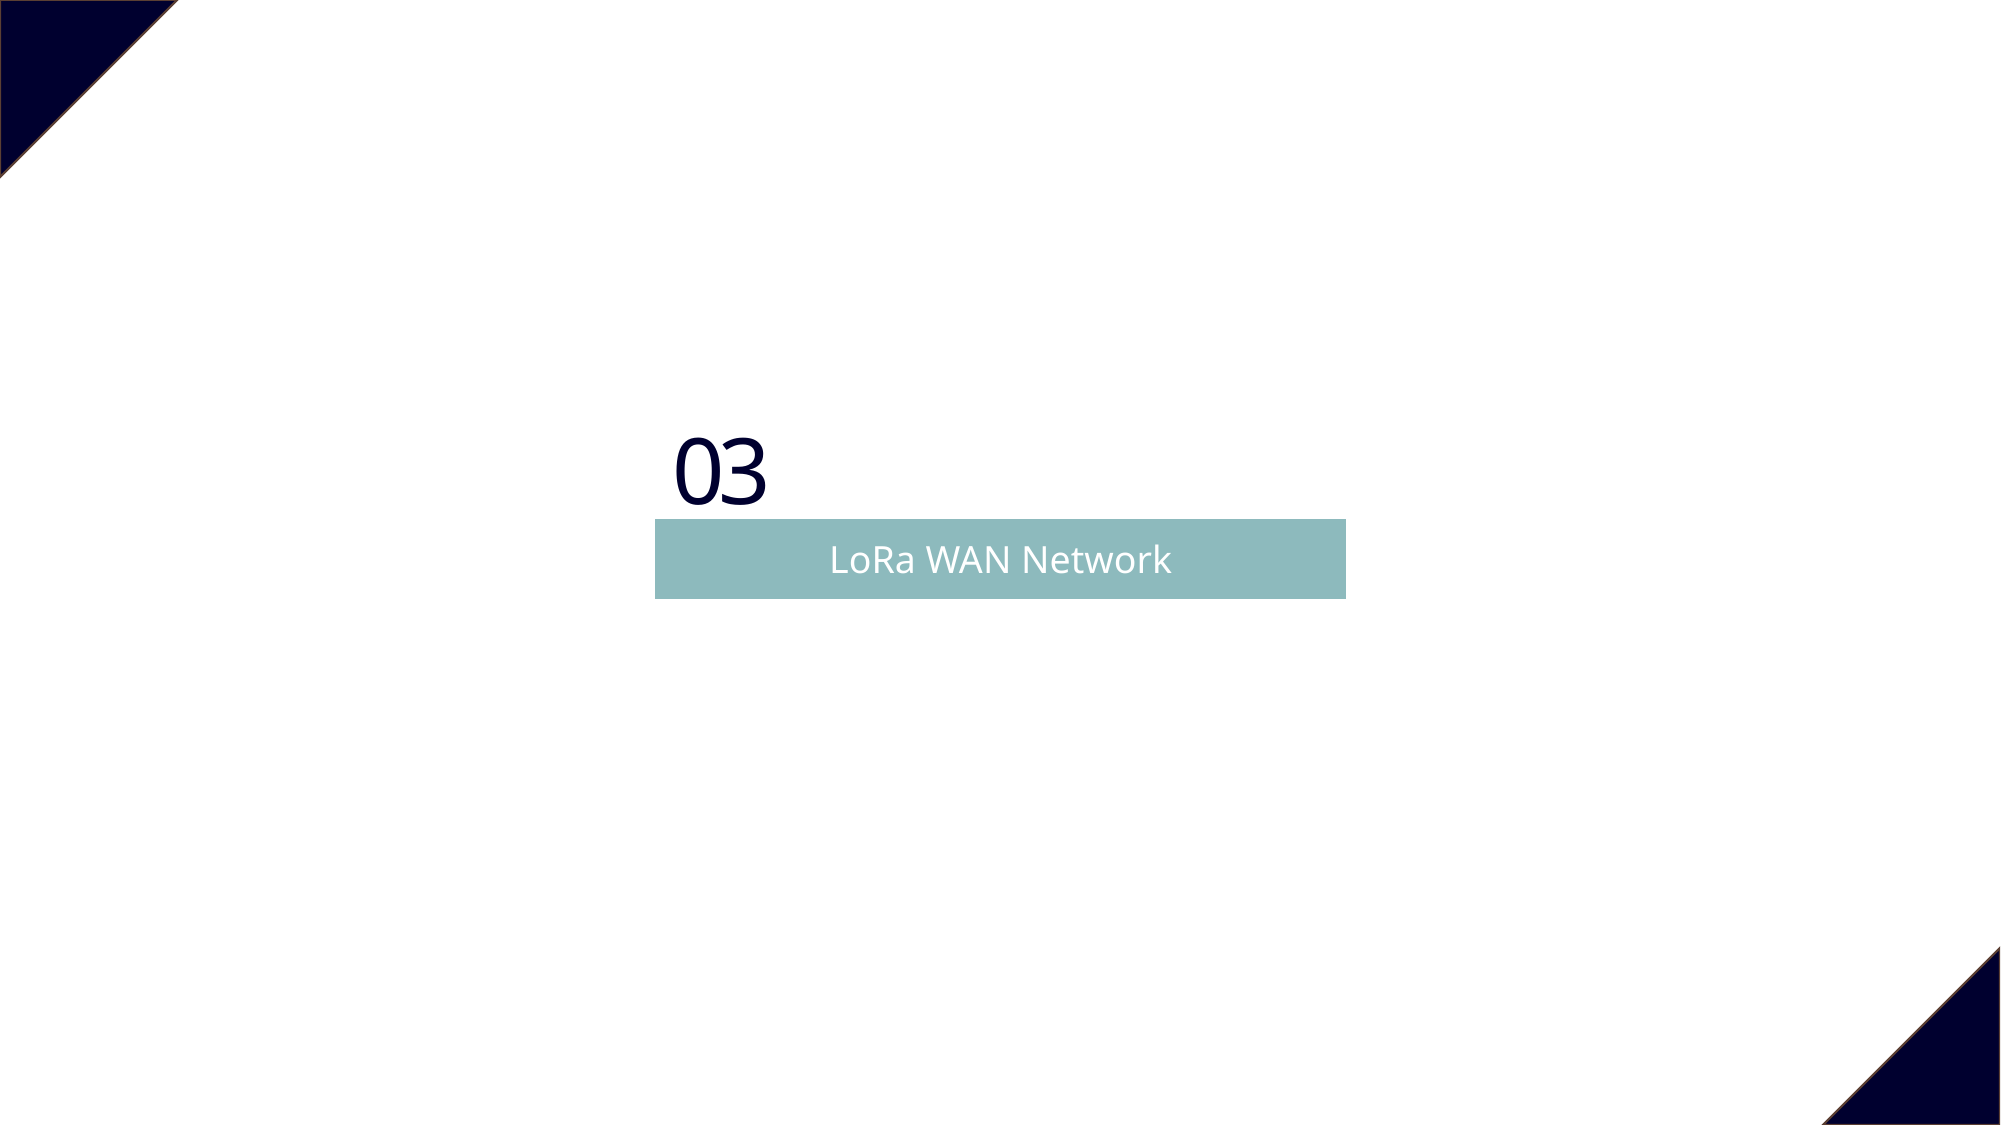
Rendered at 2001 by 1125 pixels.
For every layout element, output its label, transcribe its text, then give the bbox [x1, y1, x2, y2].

text_box LoRa WAN Network [655, 519, 1346, 599]
text_box 03 [657, 405, 786, 519]
